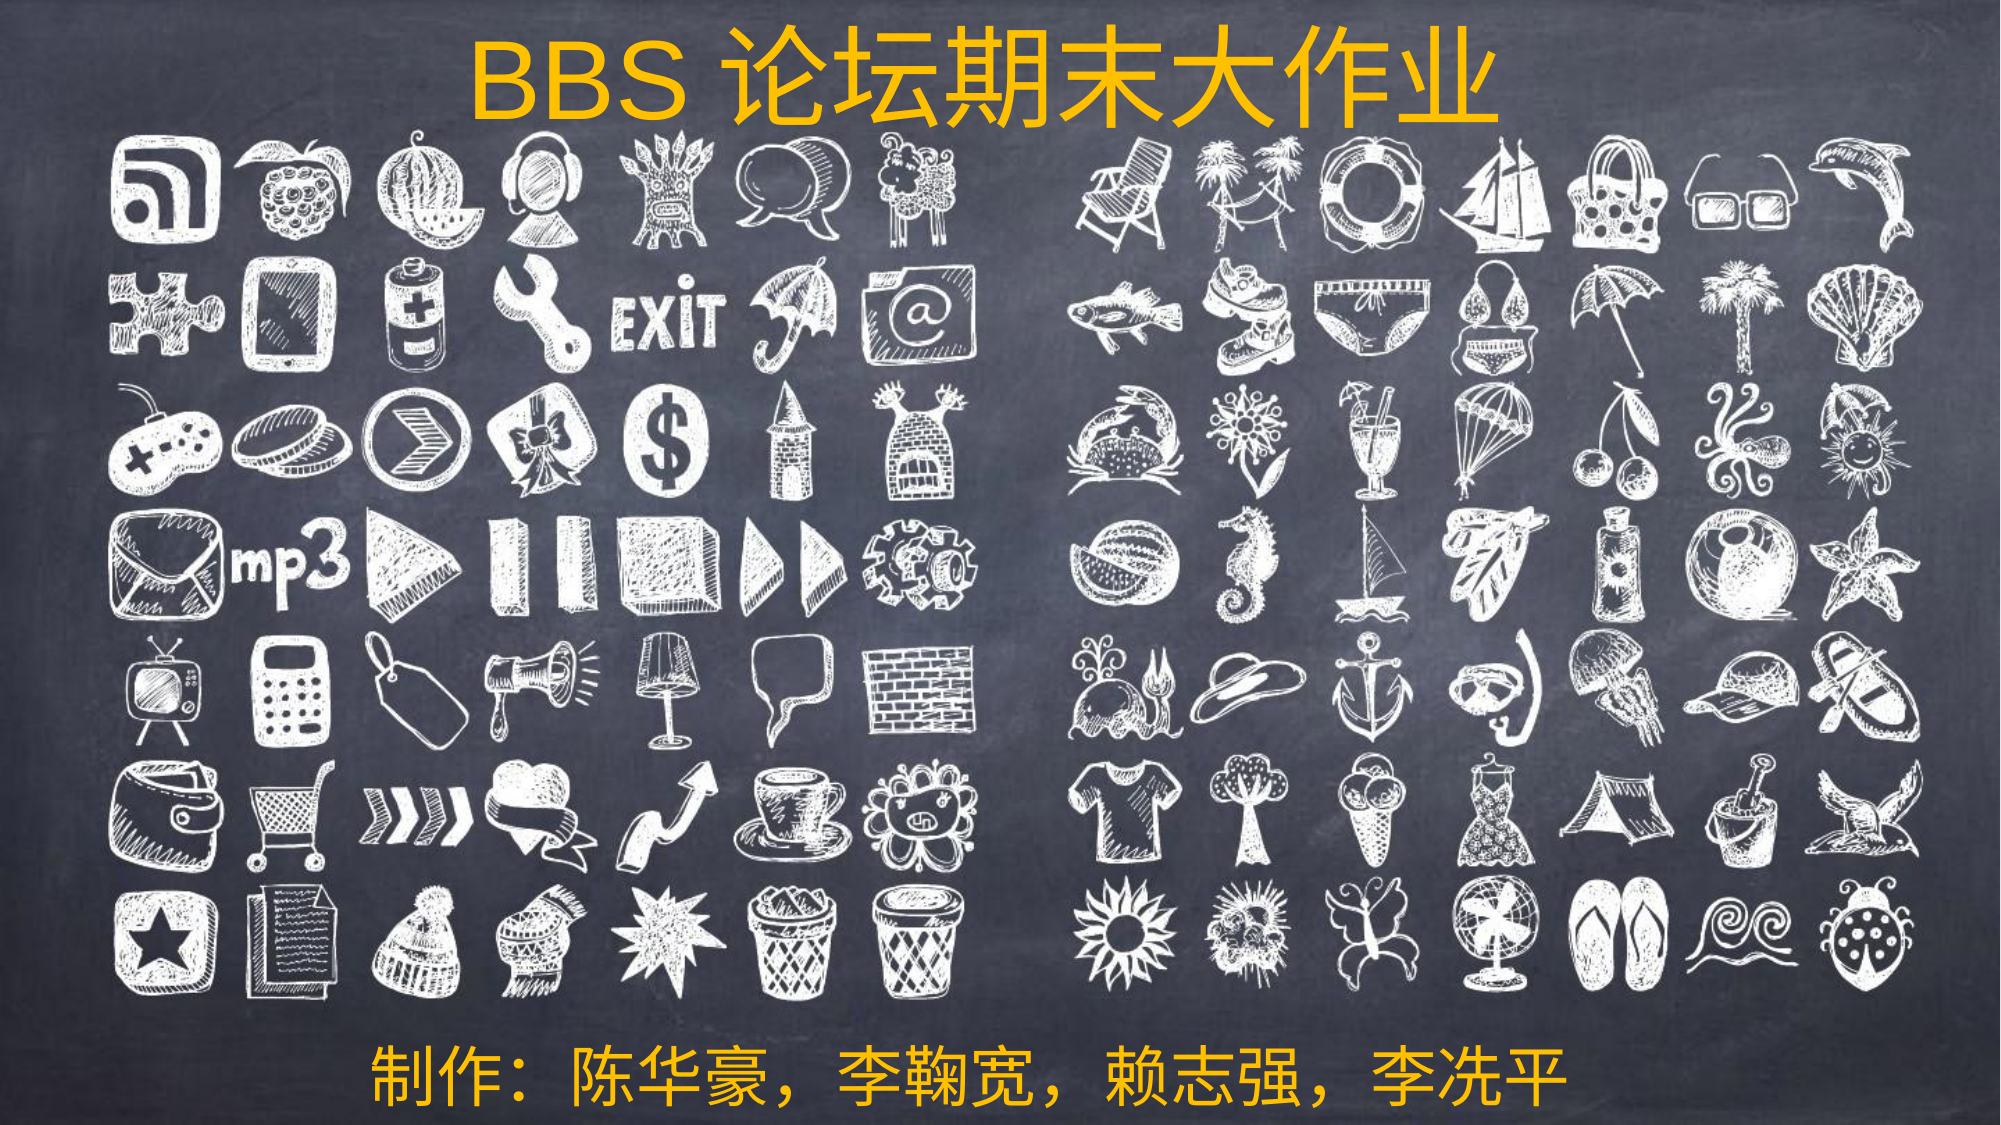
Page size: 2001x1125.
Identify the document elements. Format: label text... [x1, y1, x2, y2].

text_box BBS论坛期末大作业 [451, 0, 1602, 150]
picture [0, 0, 2001, 1125]
text_box 制作：陈华豪，李鞠宽，赖志强，李冼平 [354, 1027, 1591, 1123]
